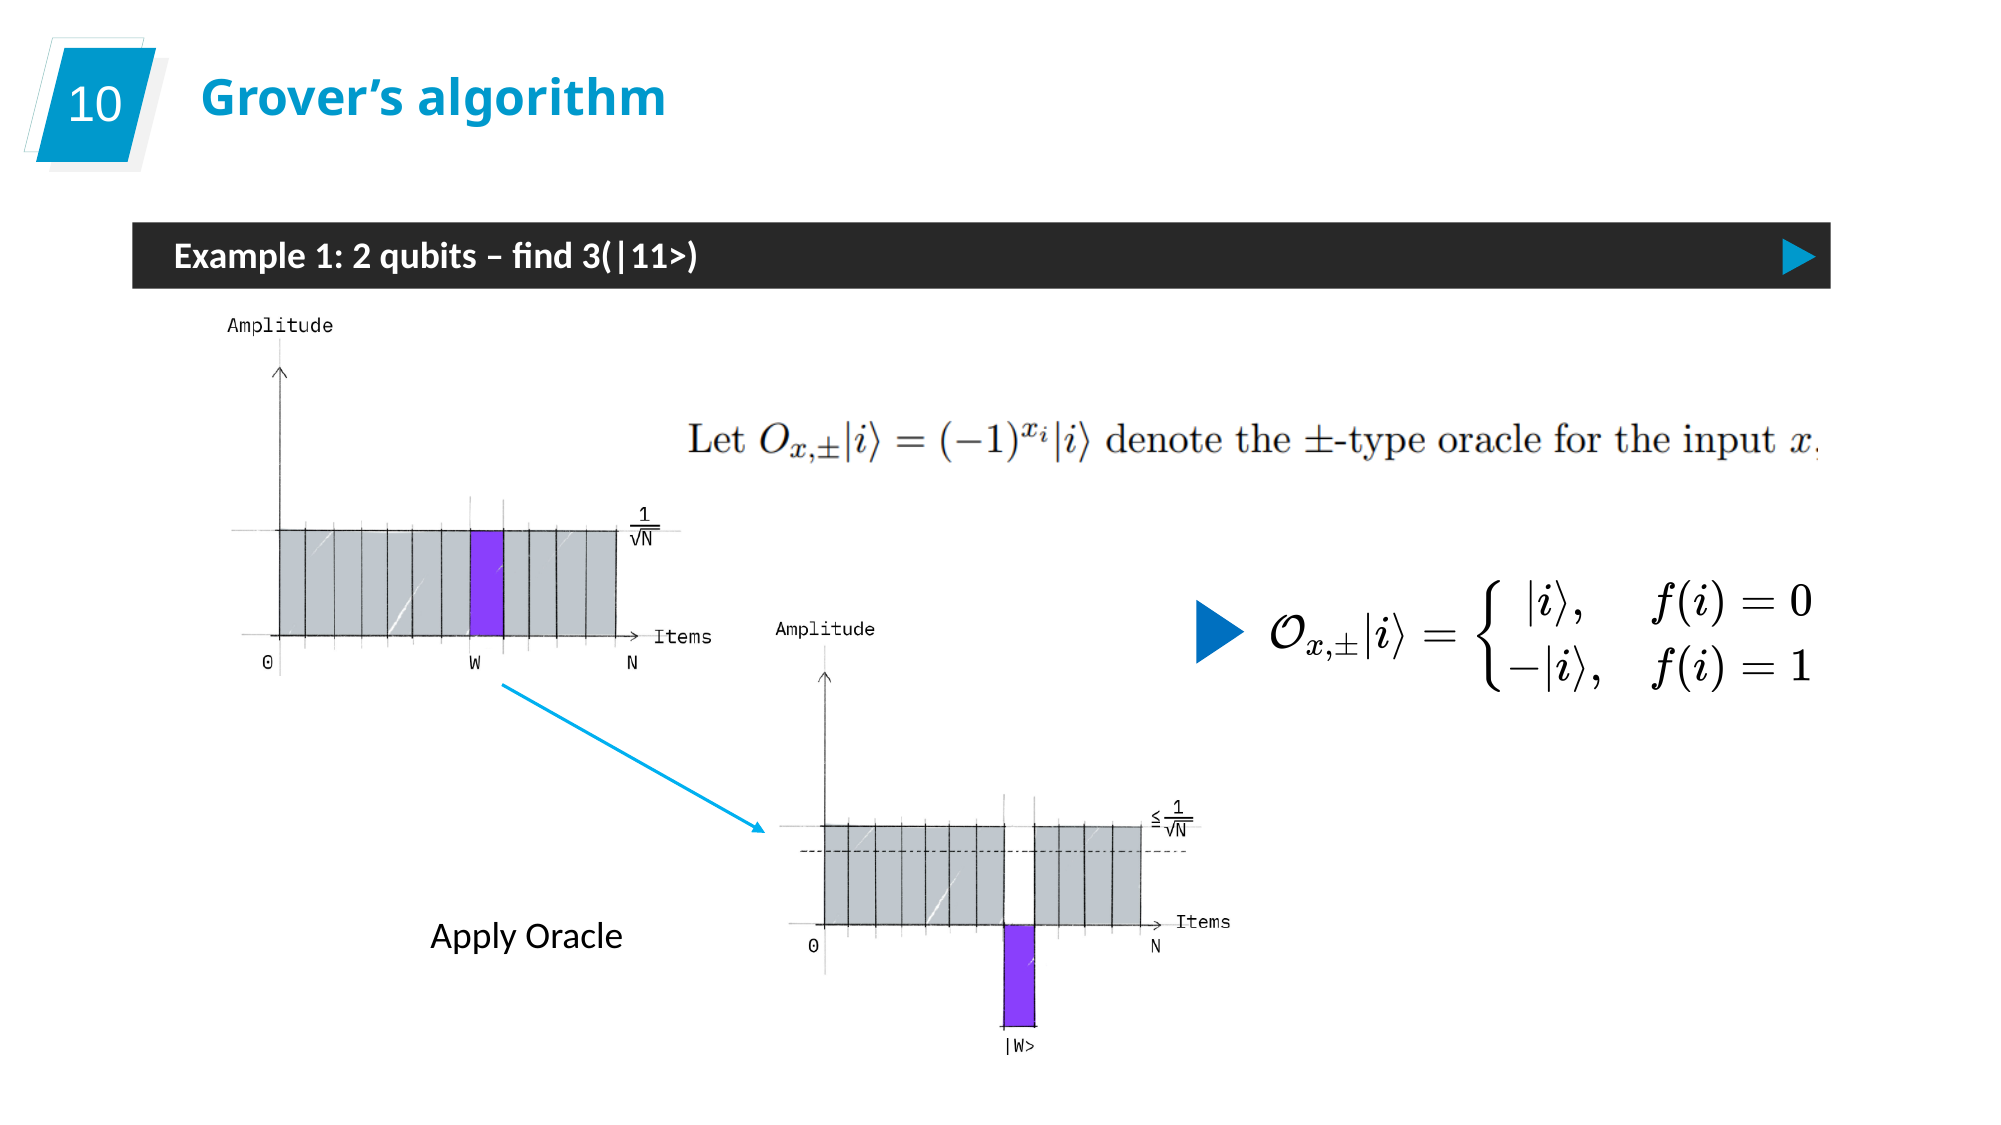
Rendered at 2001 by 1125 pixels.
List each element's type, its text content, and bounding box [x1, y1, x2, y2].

text_box Apply Oracle [338, 903, 716, 964]
picture [209, 304, 1818, 676]
picture [765, 605, 1241, 1061]
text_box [502, 684, 766, 833]
text_box Grover’s algorithm [185, 58, 752, 133]
picture [1264, 573, 1818, 700]
text_box [1196, 599, 1205, 605]
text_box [132, 222, 1831, 304]
